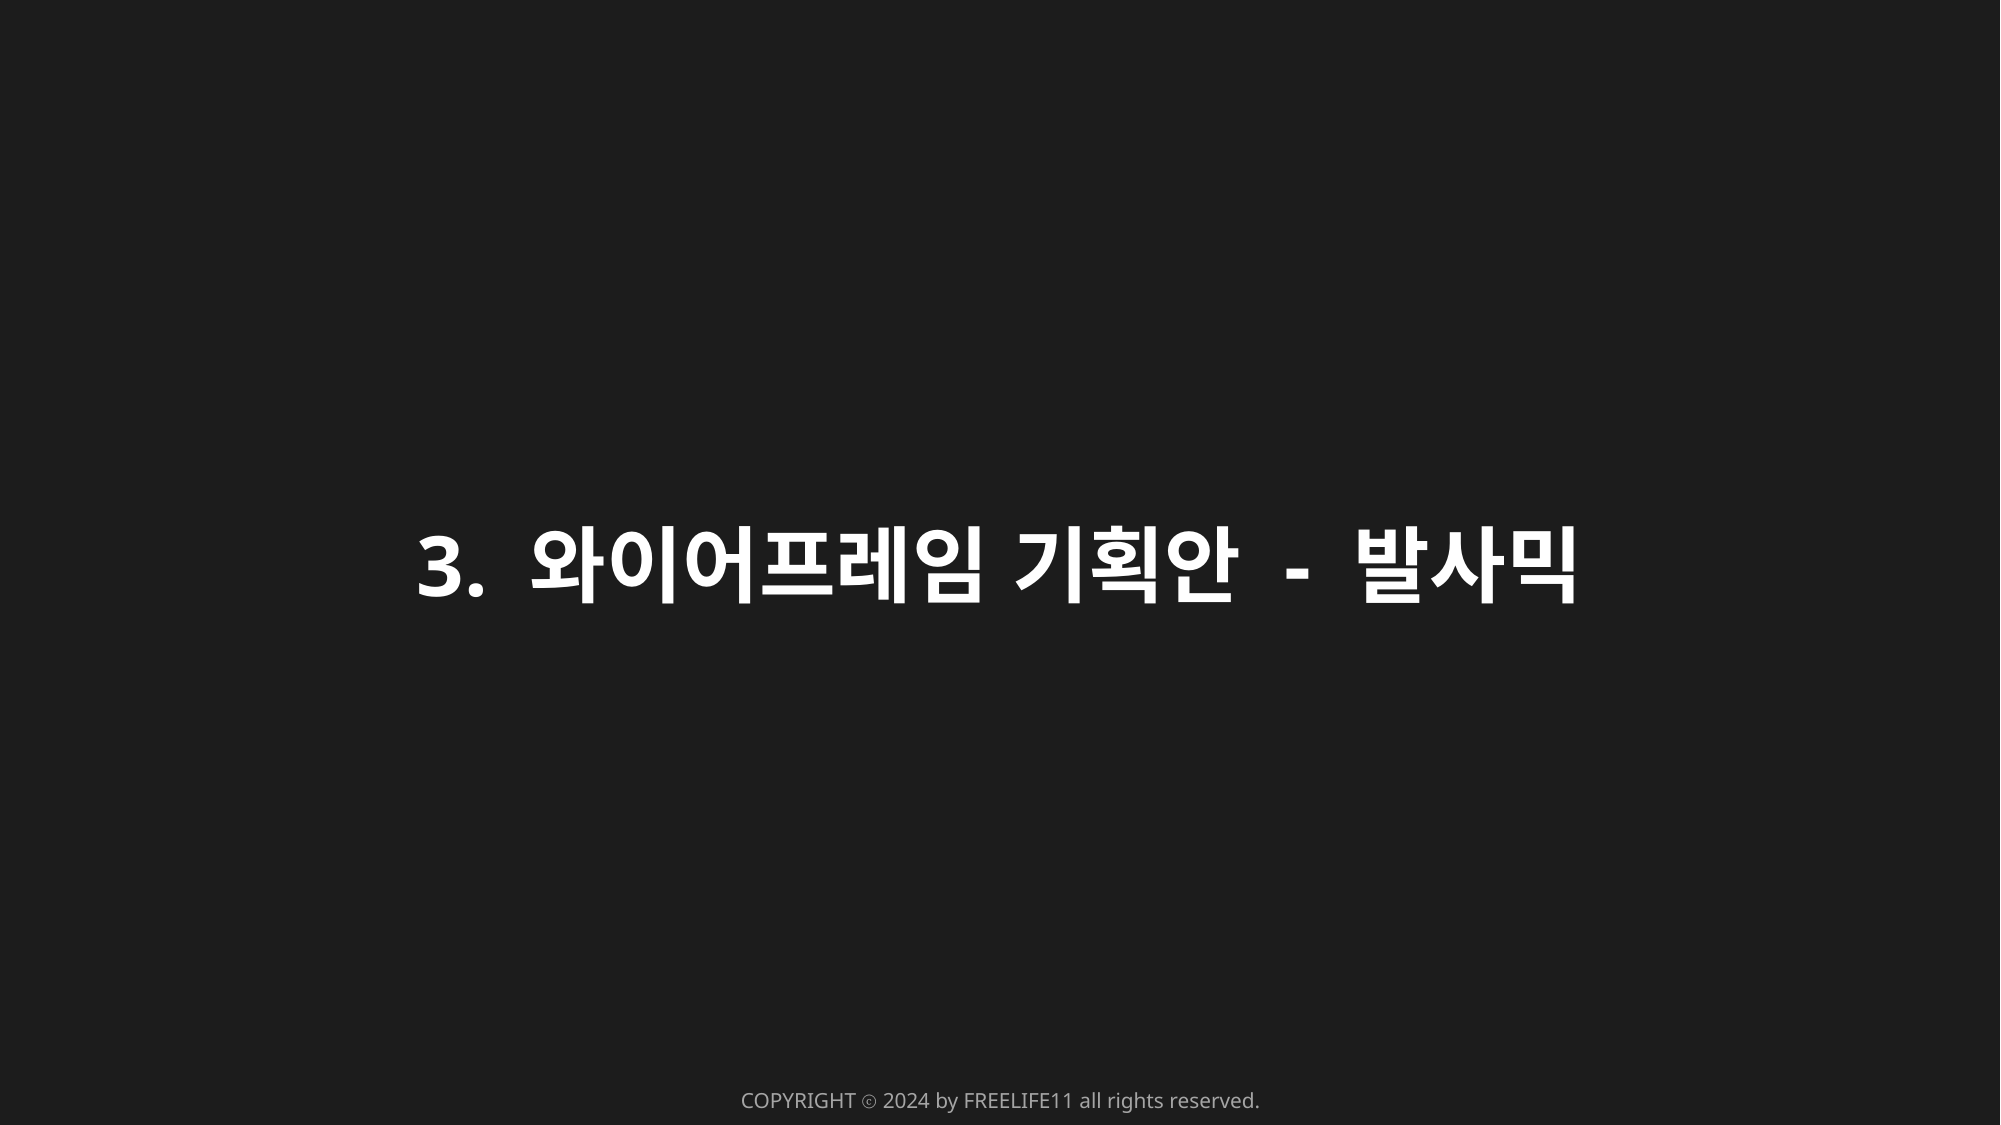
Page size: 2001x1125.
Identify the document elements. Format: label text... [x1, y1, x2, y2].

text_box 3. 와이어프레임 기획안 - 발사믹 [370, 505, 1629, 621]
text_box COPYRIGHT ⓒ 2024 by FREELIFE11 all rights reserved. [623, 1079, 1378, 1125]
